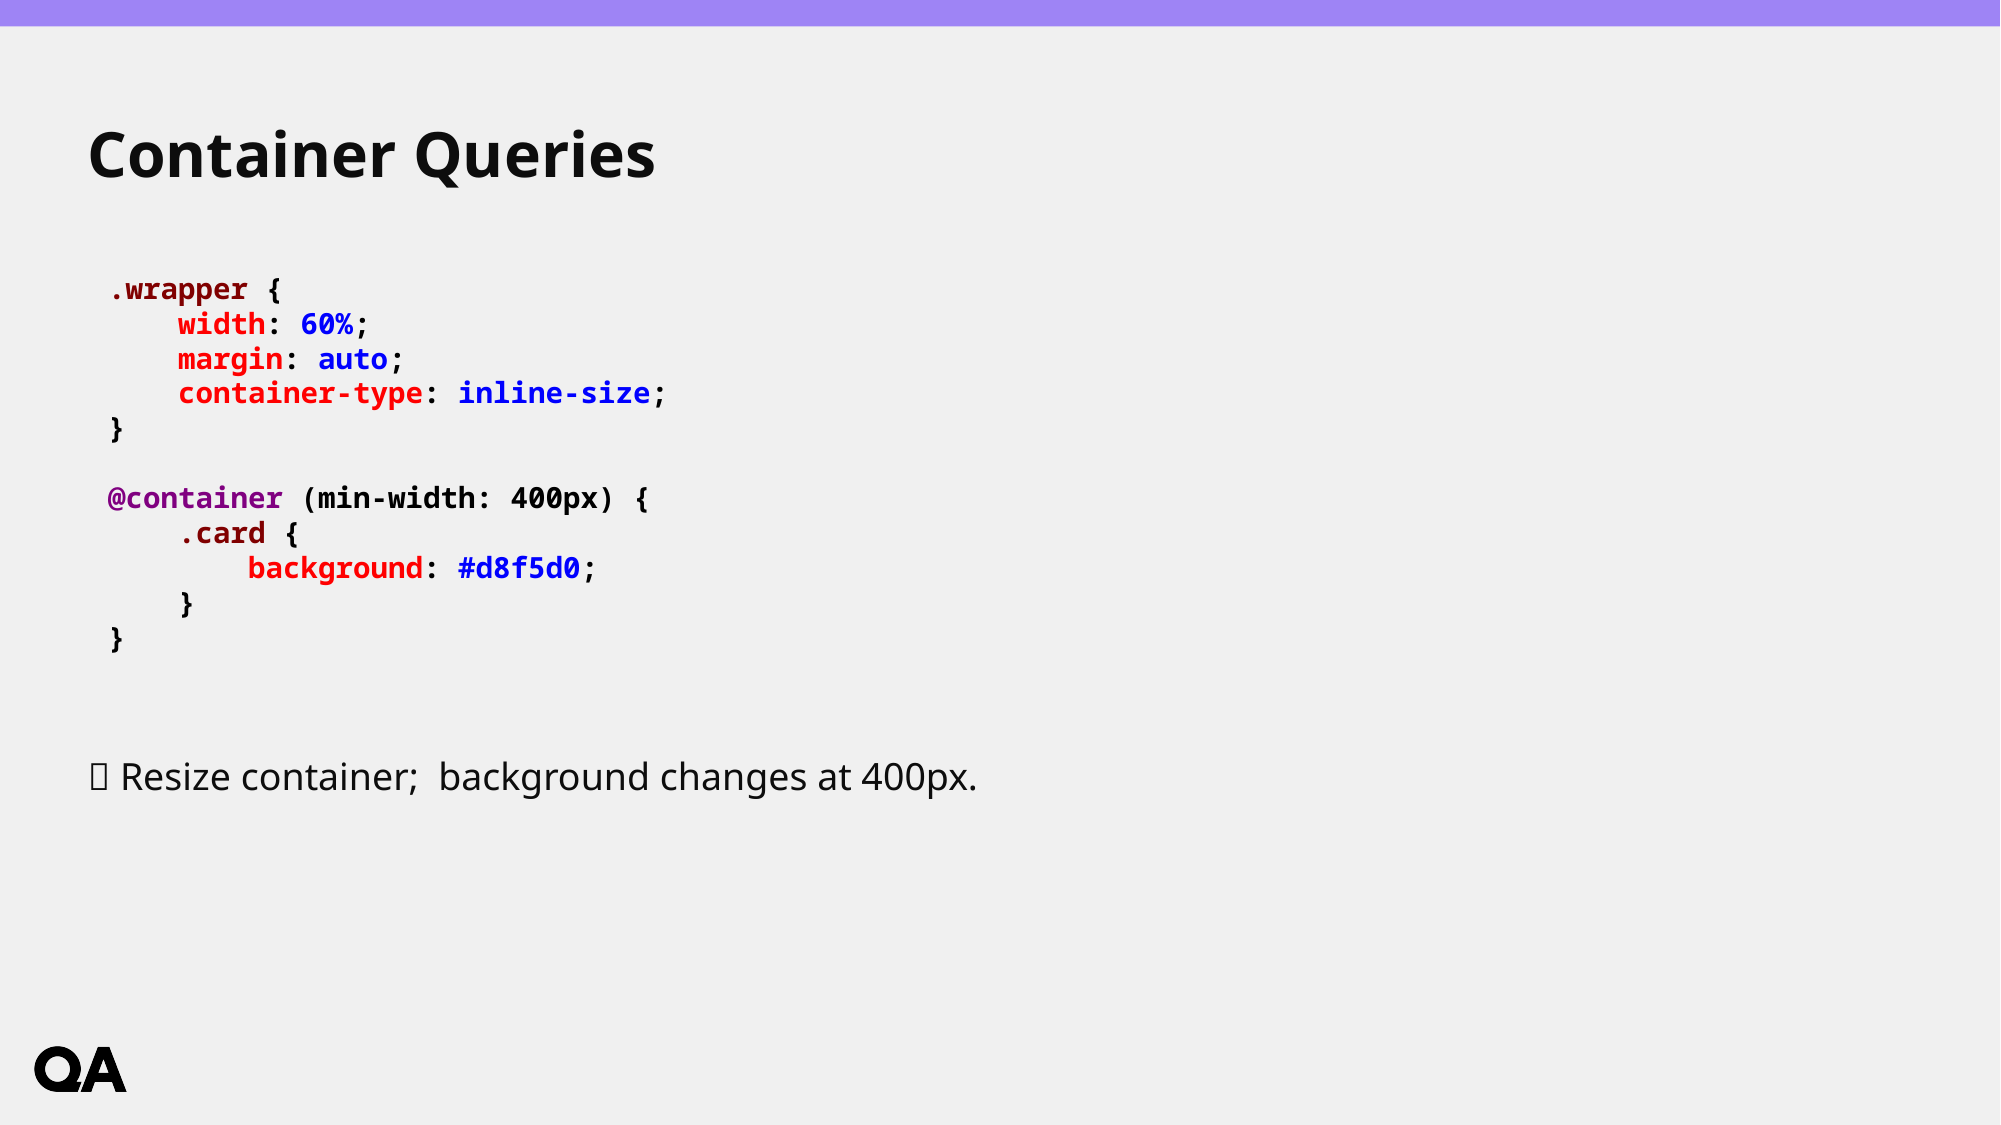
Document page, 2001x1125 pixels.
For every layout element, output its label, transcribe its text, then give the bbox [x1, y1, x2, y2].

list 💡 Resize container; background changes at 400px. [72, 284, 1334, 951]
text_box .wrapper { width: 60%; margin: auto; container-type: inline-size; } @container (min-width: 400px) { .card { background: #d8f5d0; } } [93, 262, 1094, 662]
title Container Queries [72, 82, 1845, 223]
picture [0, 0, 2001, 1125]
